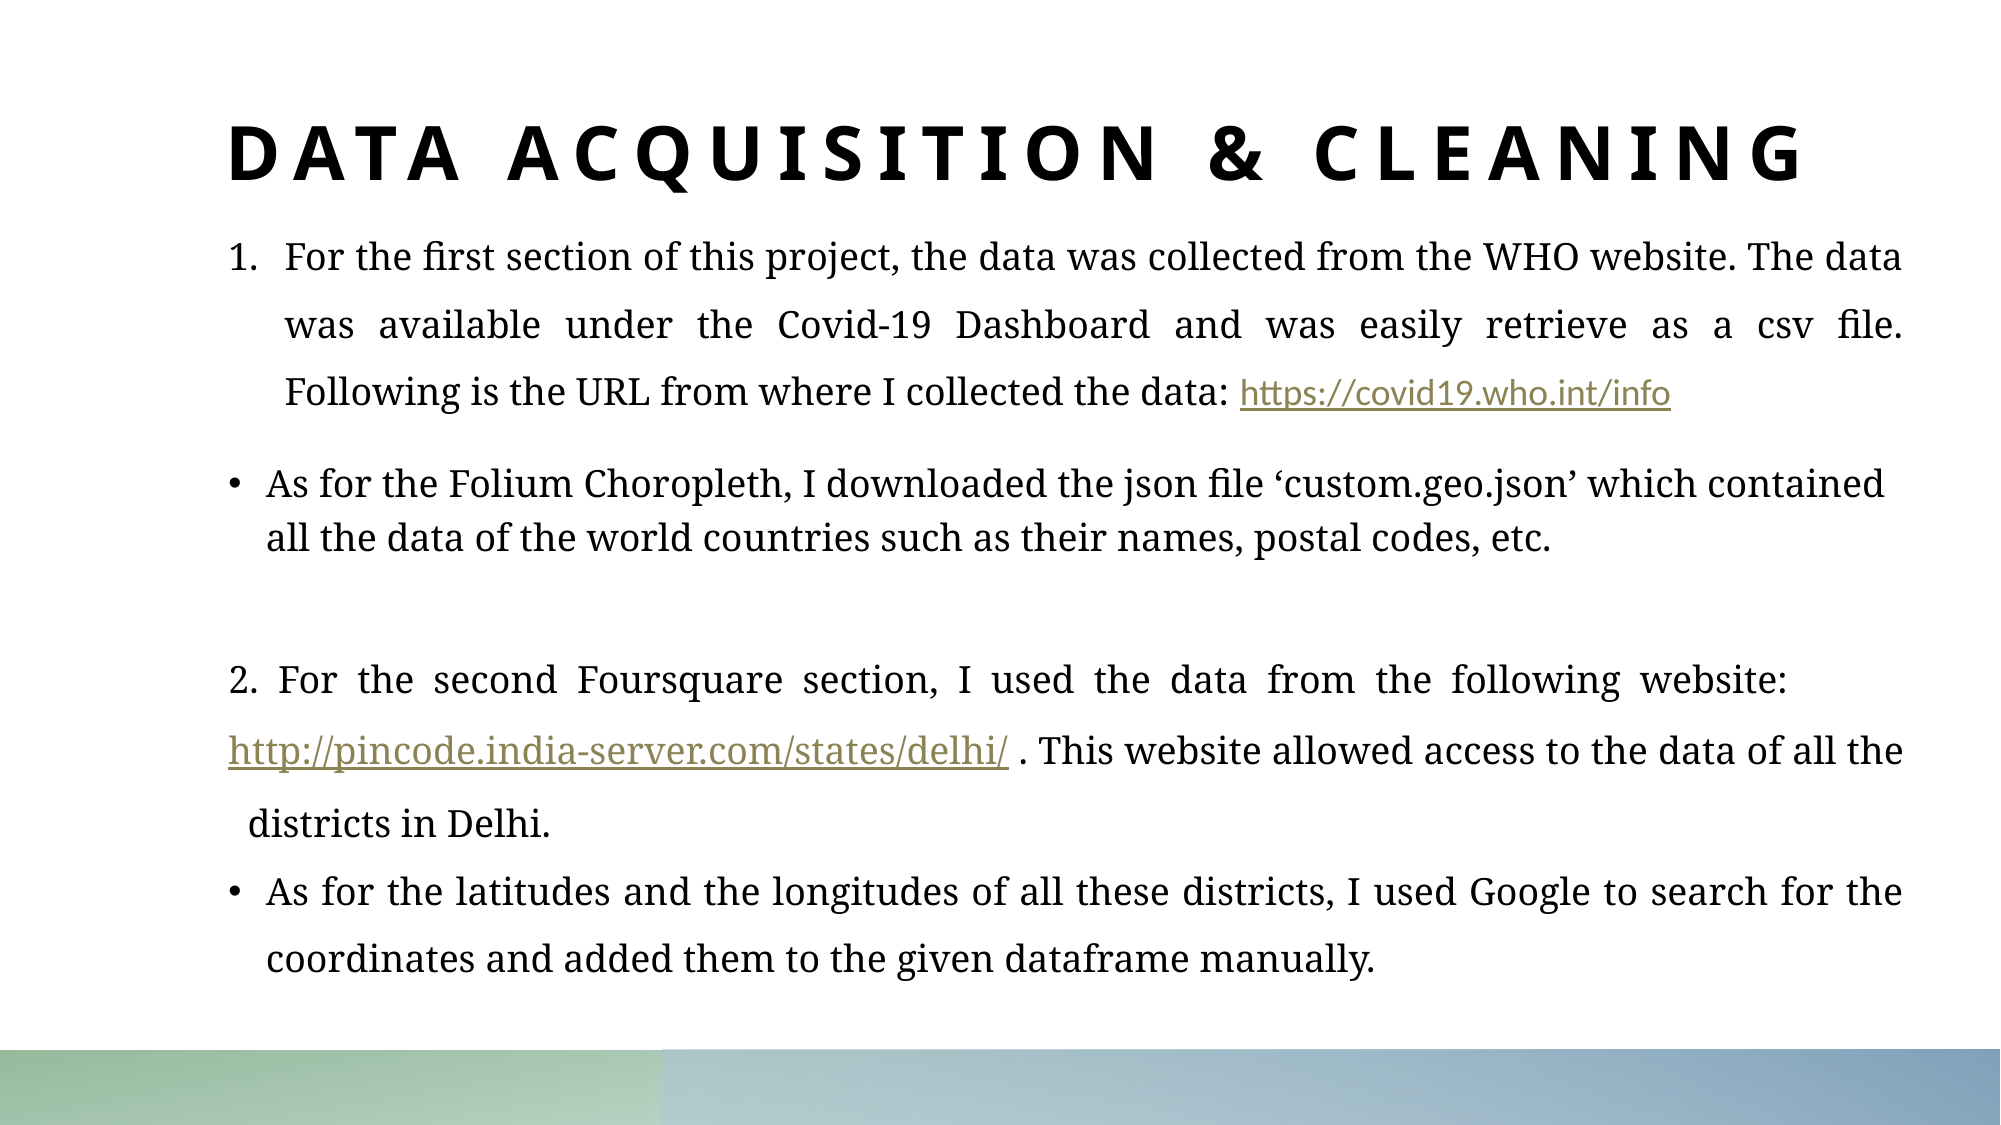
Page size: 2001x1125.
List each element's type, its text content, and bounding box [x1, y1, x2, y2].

title DATA ACQUISITION & CLEANING [225, 93, 1905, 196]
list For the first section of this project, the data was collected from the WHO website. The data was available under the Covid-19 Dashboard and was easily retrieve as a csv file. Following is the URL from where I collected the data: https://covid19.who.int/info As for the Folium Choropleth, I downloaded the json file ‘custom.geo.json’ which contained all the data of the world countries such as their names, postal codes, etc. 2. For the second Foursquare section, I used the data from the following website: http://pincode.india-server.com/states/delhi/ . This website allowed access to the data of all the districts in Delhi. As for the latitudes and the longitudes of all these districts, I used Google to search for the coordinates and added them to the given dataframe manually. [228, 210, 1905, 996]
